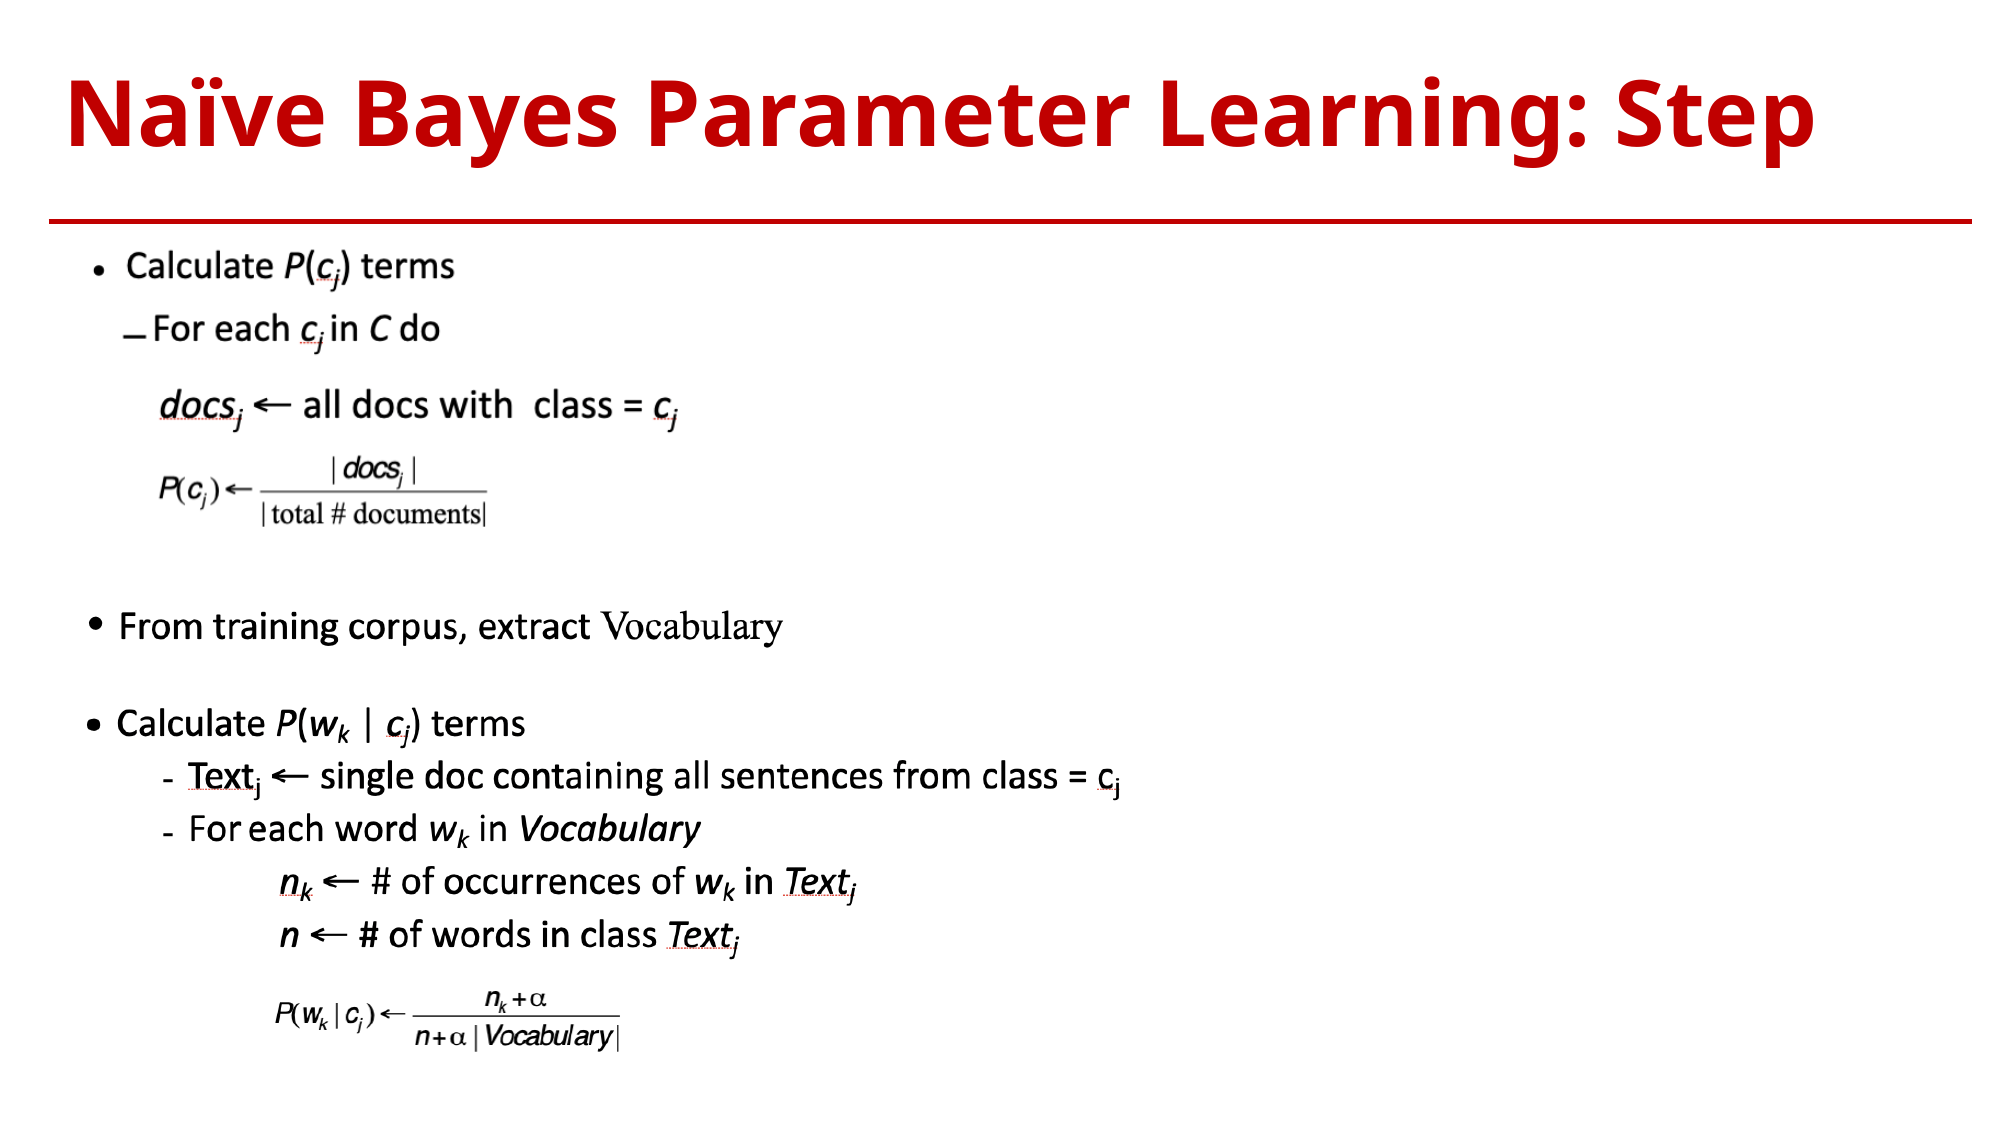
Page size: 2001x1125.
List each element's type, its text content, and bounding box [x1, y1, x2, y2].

picture [48, 231, 839, 563]
title Naïve Bayes Parameter Learning: Step [48, 41, 1972, 192]
picture [48, 602, 1131, 1102]
